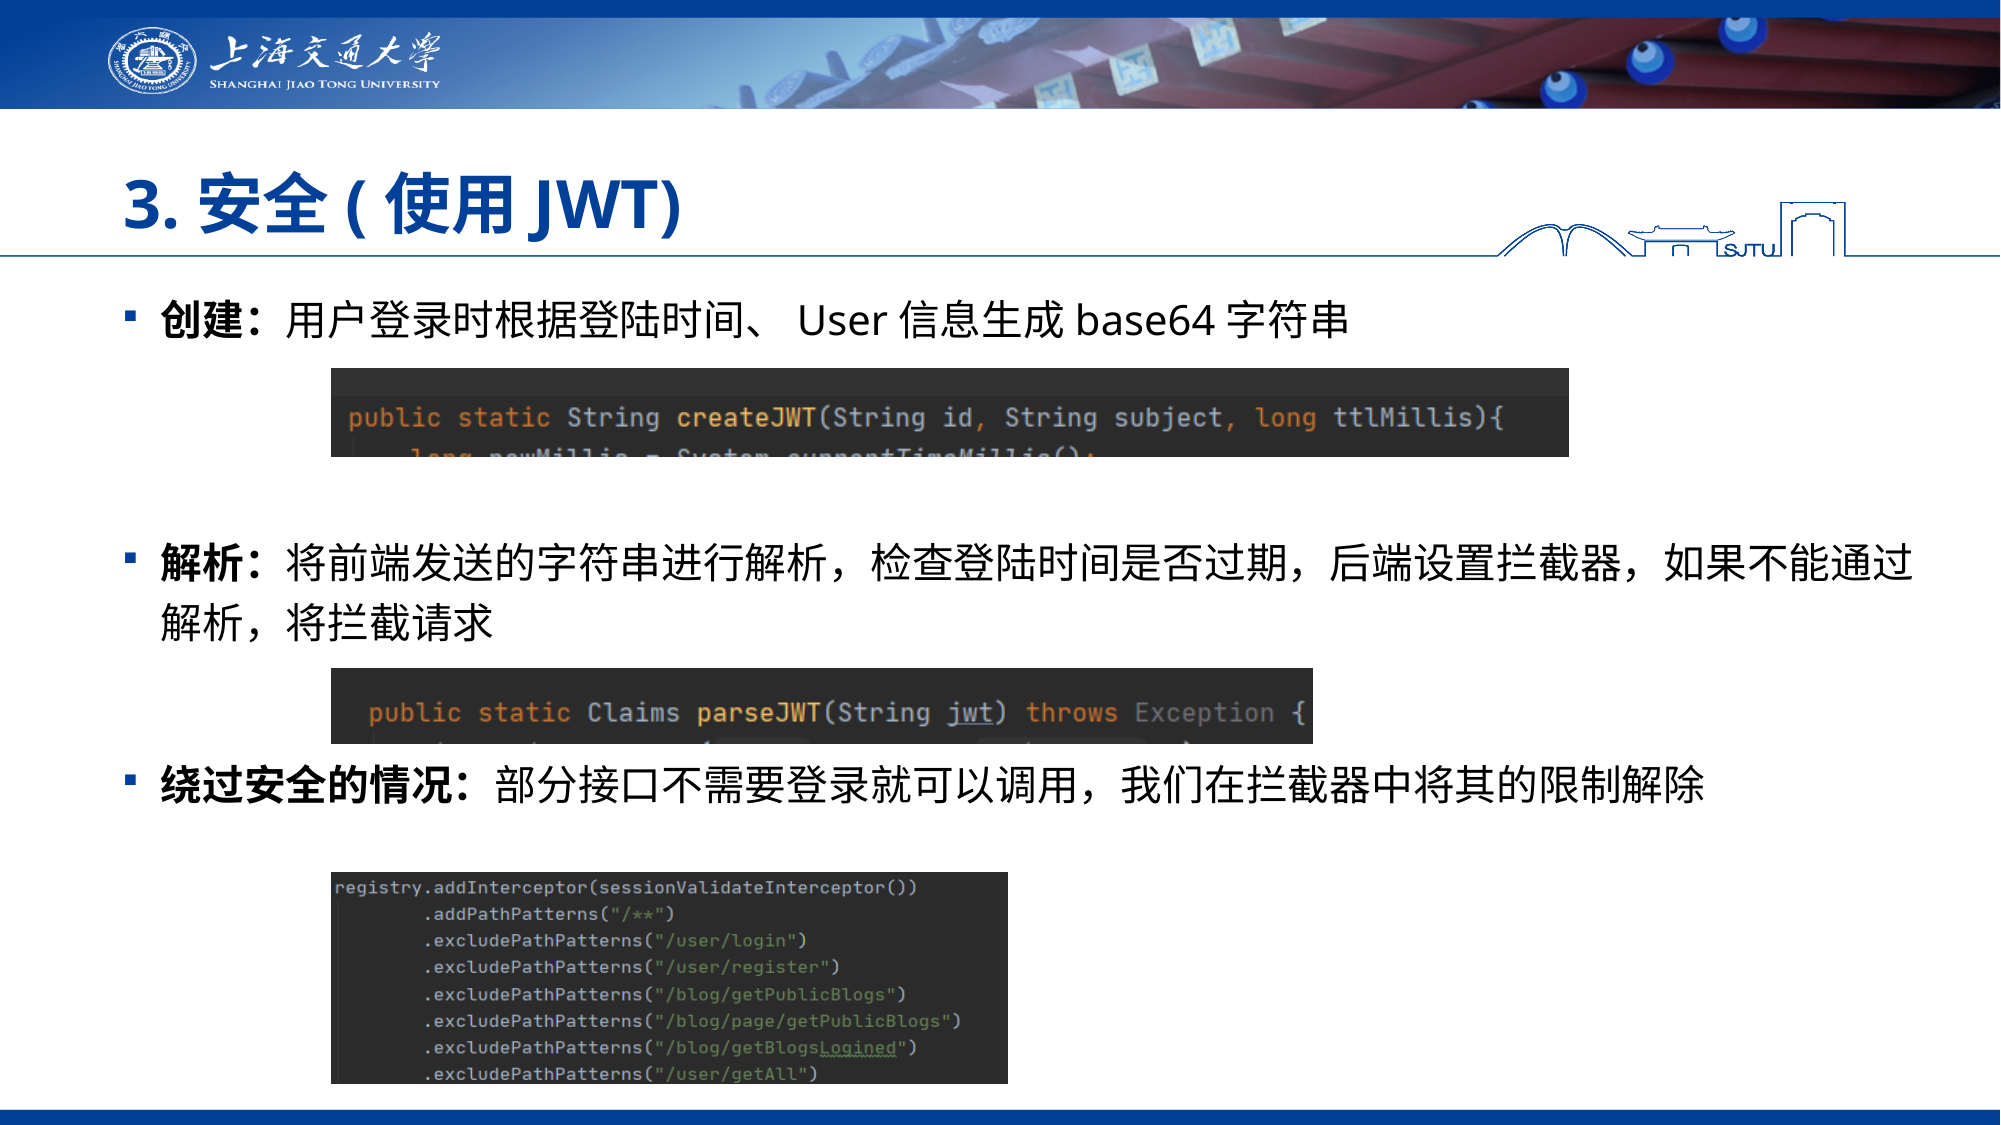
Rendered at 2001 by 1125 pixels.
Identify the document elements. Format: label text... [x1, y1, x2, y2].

picture [331, 368, 1569, 457]
picture [330, 668, 1313, 744]
picture [0, 0, 2001, 109]
picture [331, 872, 1008, 1084]
list 创建：用户登录时根据登陆时间、User信息生成base64字符串 解析：将前端发送的字符串进行解析，检查登陆时间是否过期，后端设置拦截器，如果不能通过解析，将拦截请求 绕过安全的情况：部分接口不需要登录就可以调用，我们在拦截器中将其的限制解除 [108, 276, 1940, 1084]
title 3.安全(使用JWT) [108, 159, 1940, 254]
